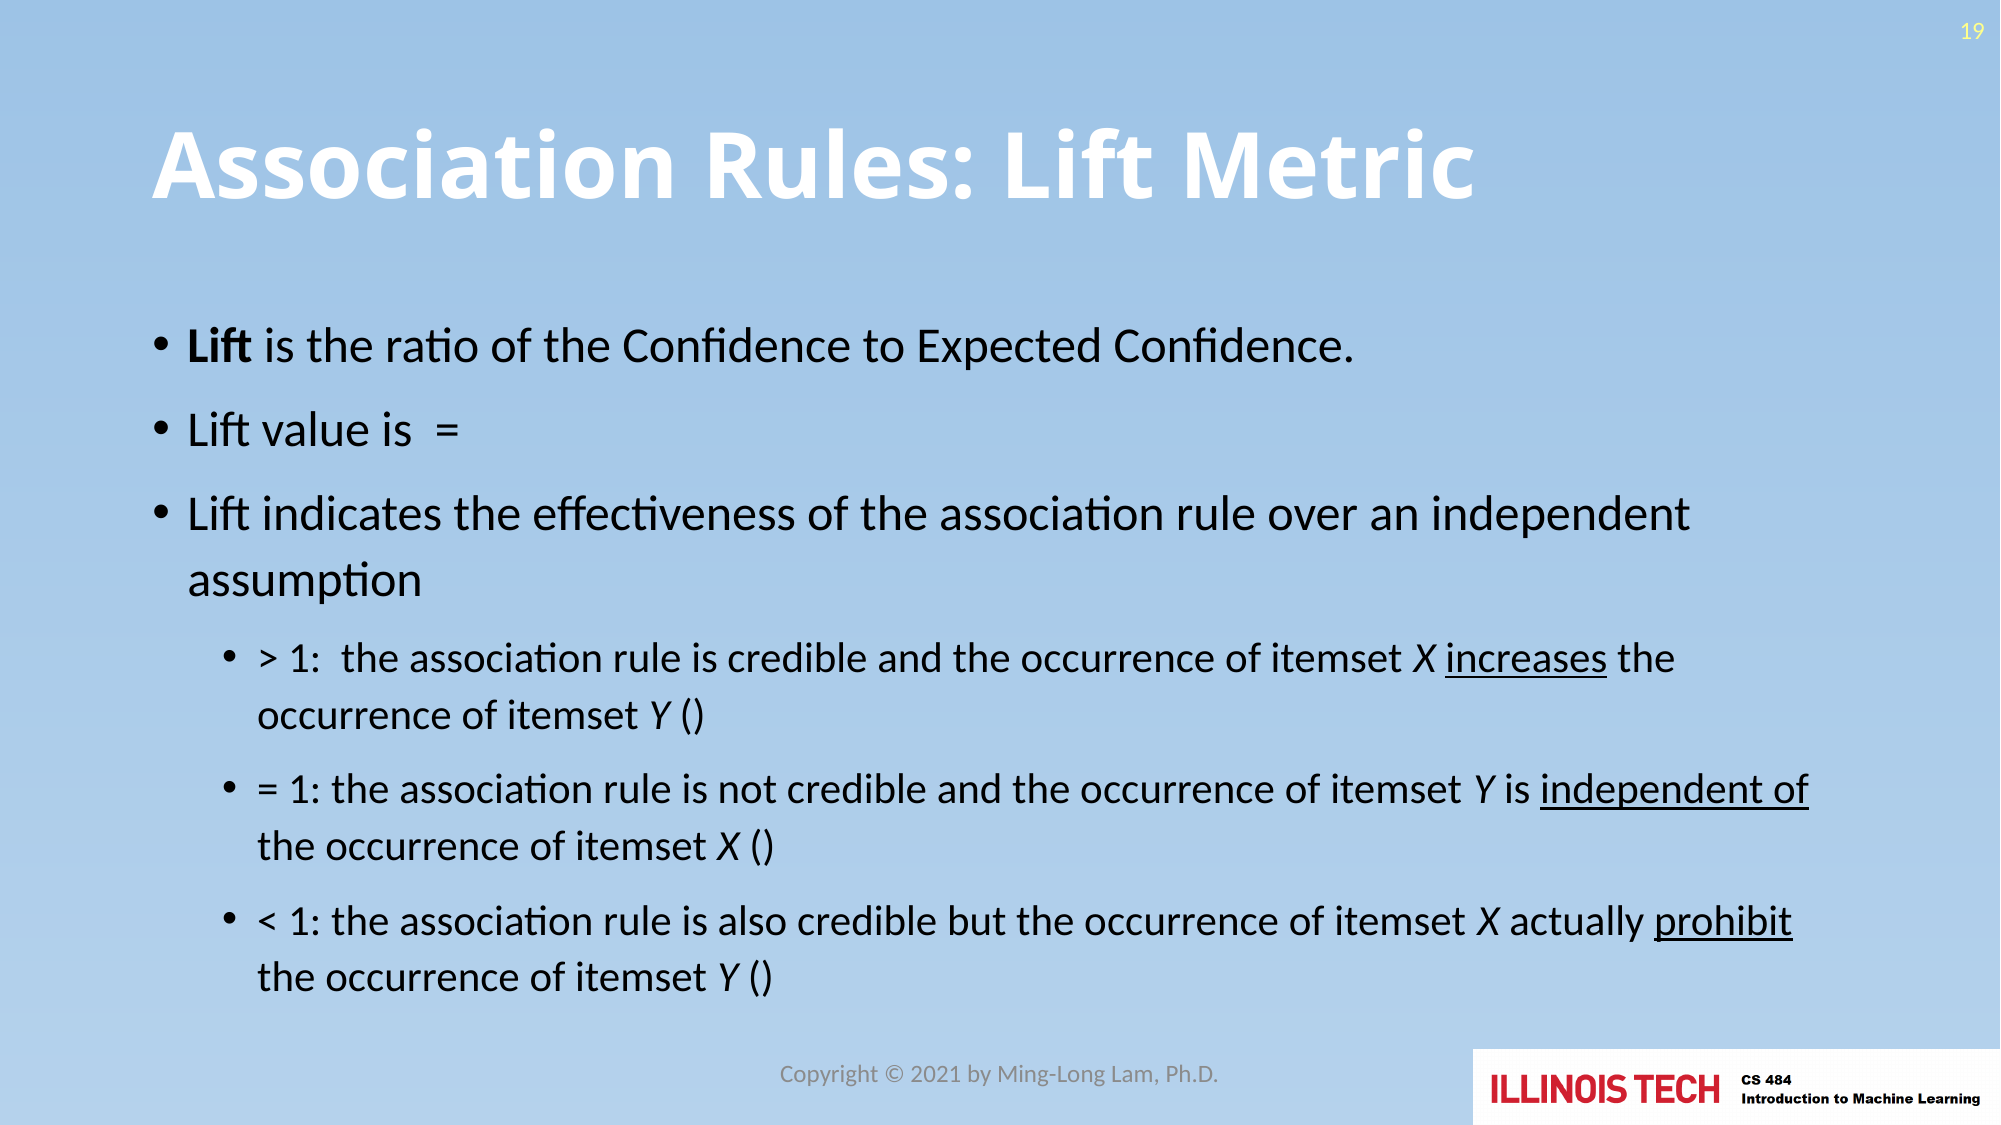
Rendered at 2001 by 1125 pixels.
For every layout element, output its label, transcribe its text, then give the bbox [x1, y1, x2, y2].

title Association Rules: Lift Metric [137, 59, 1863, 278]
footer Copyright © 2021 by Ming-Long Lam, Ph.D. [662, 1042, 1338, 1103]
picture [1473, 1049, 2000, 1125]
slide_number 19 [1550, 0, 2000, 60]
